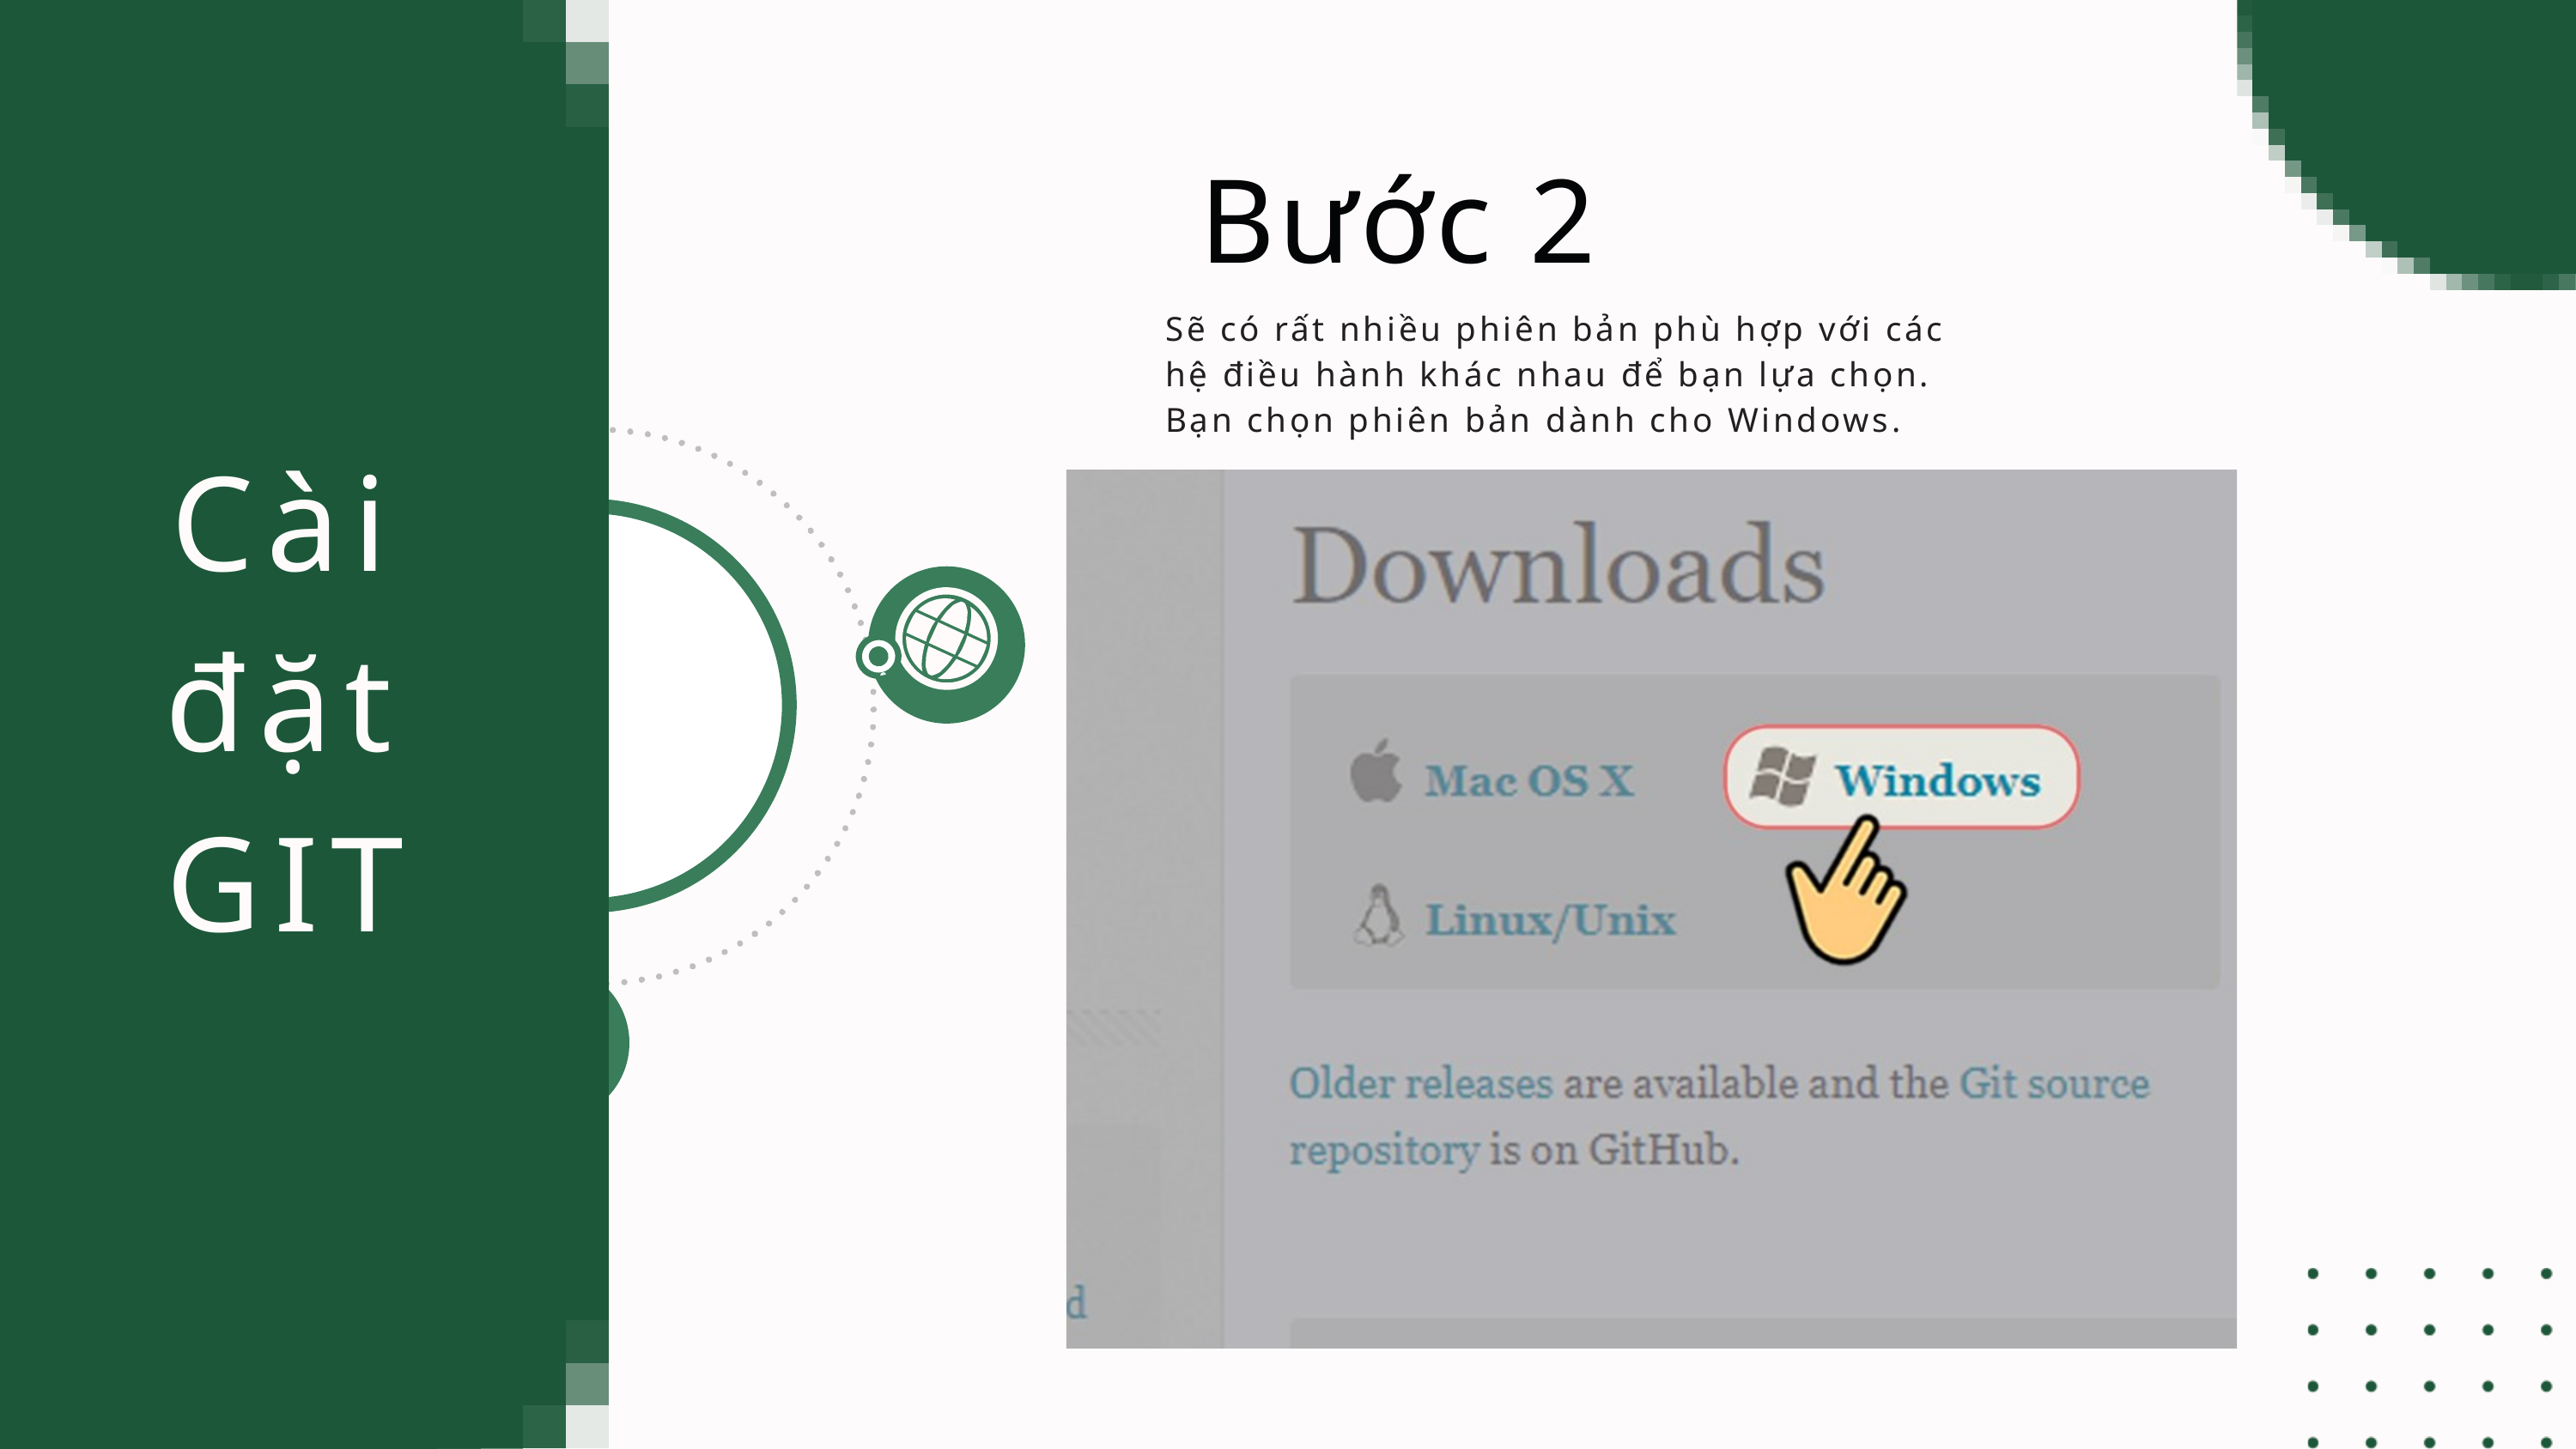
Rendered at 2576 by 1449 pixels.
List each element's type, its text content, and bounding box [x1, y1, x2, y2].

text_box Bước 2 [1165, 172, 2046, 287]
text_box [1066, 470, 2238, 1349]
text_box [937, 587, 999, 690]
text_box [0, 0, 609, 1449]
text_box [2307, 1268, 2576, 1449]
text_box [937, 566, 1026, 724]
text_box Cài đặt GIT [33, 416, 255, 958]
text_box Sẽ có rất nhiều phiên bản phù hợp với các hệ điều hành khác nhau để bạn lựa chọn. Bạn chọn phiên bản dành cho Windows. [1165, 302, 2001, 440]
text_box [259, 370, 933, 1043]
text_box [2237, 0, 2576, 290]
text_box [471, 1051, 630, 1122]
